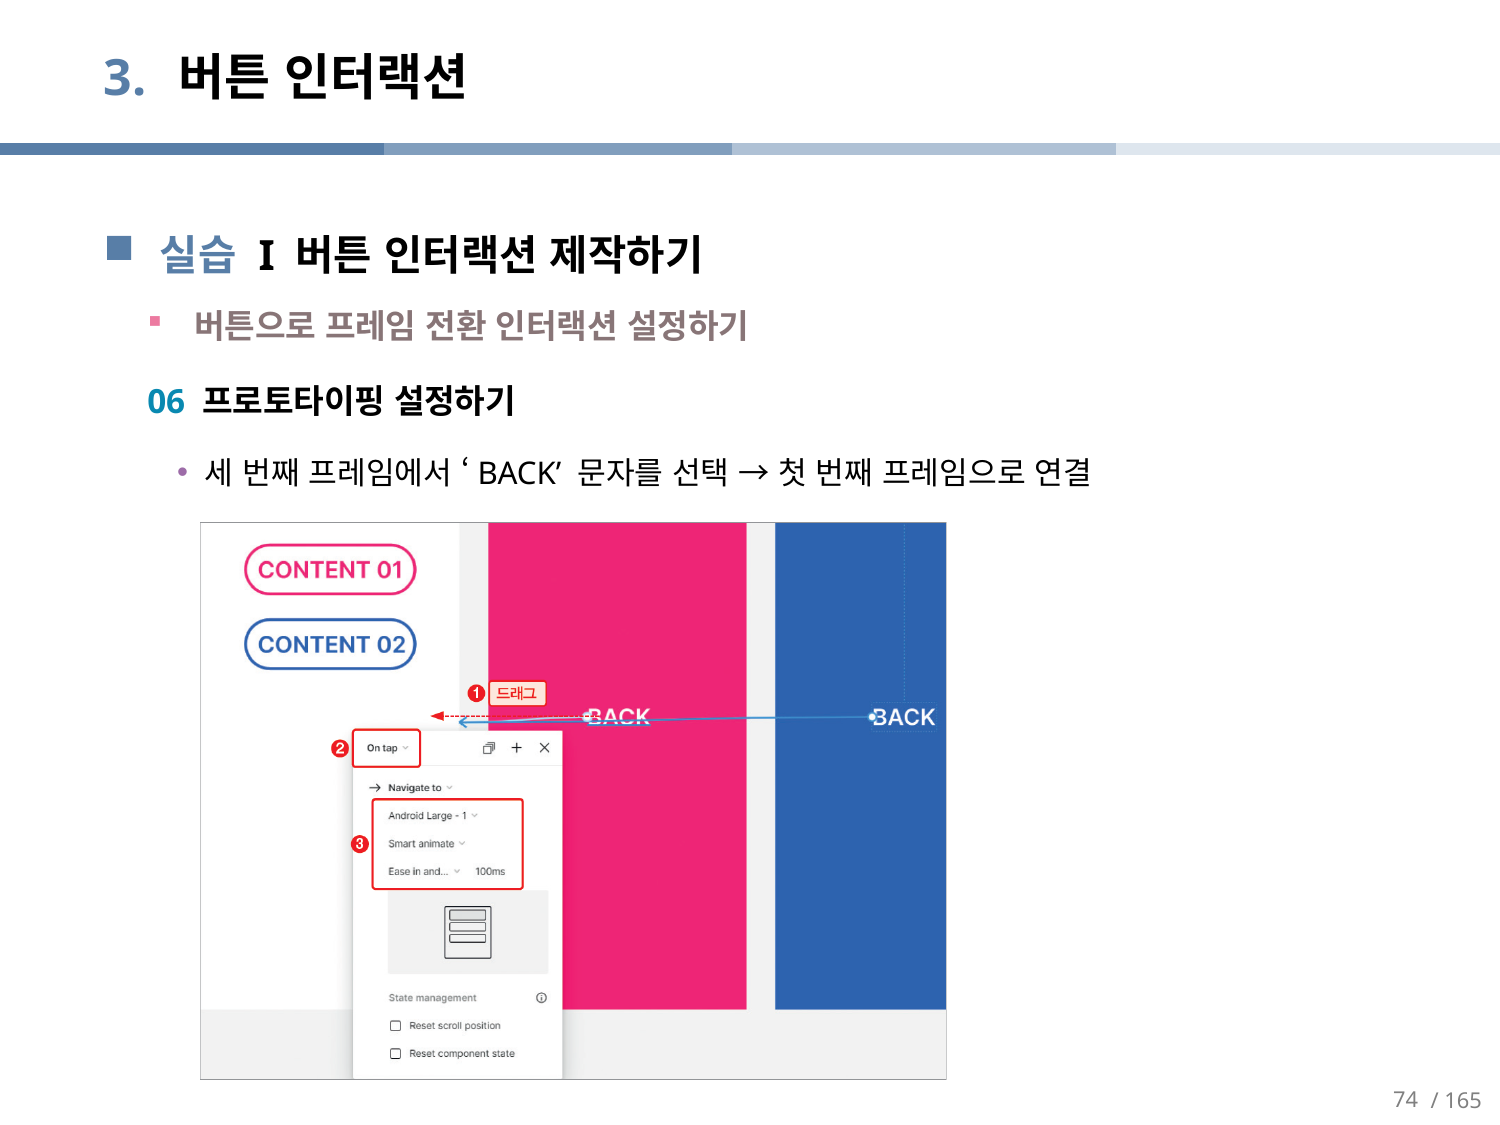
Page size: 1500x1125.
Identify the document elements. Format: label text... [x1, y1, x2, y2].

picture [194, 514, 951, 1083]
list 실습 I 버튼 인터랙션 제작하기 버튼으로 프레임 전환 인터랙션 설정하기 06 프로토타이핑 설정하기 세 번째 프레임에서 ‘BACK’ 문자를 선택 → 첫 번째 프레임으로 연결 [88, 196, 1436, 1083]
title 버튼 인터랙션 [88, 30, 1211, 121]
